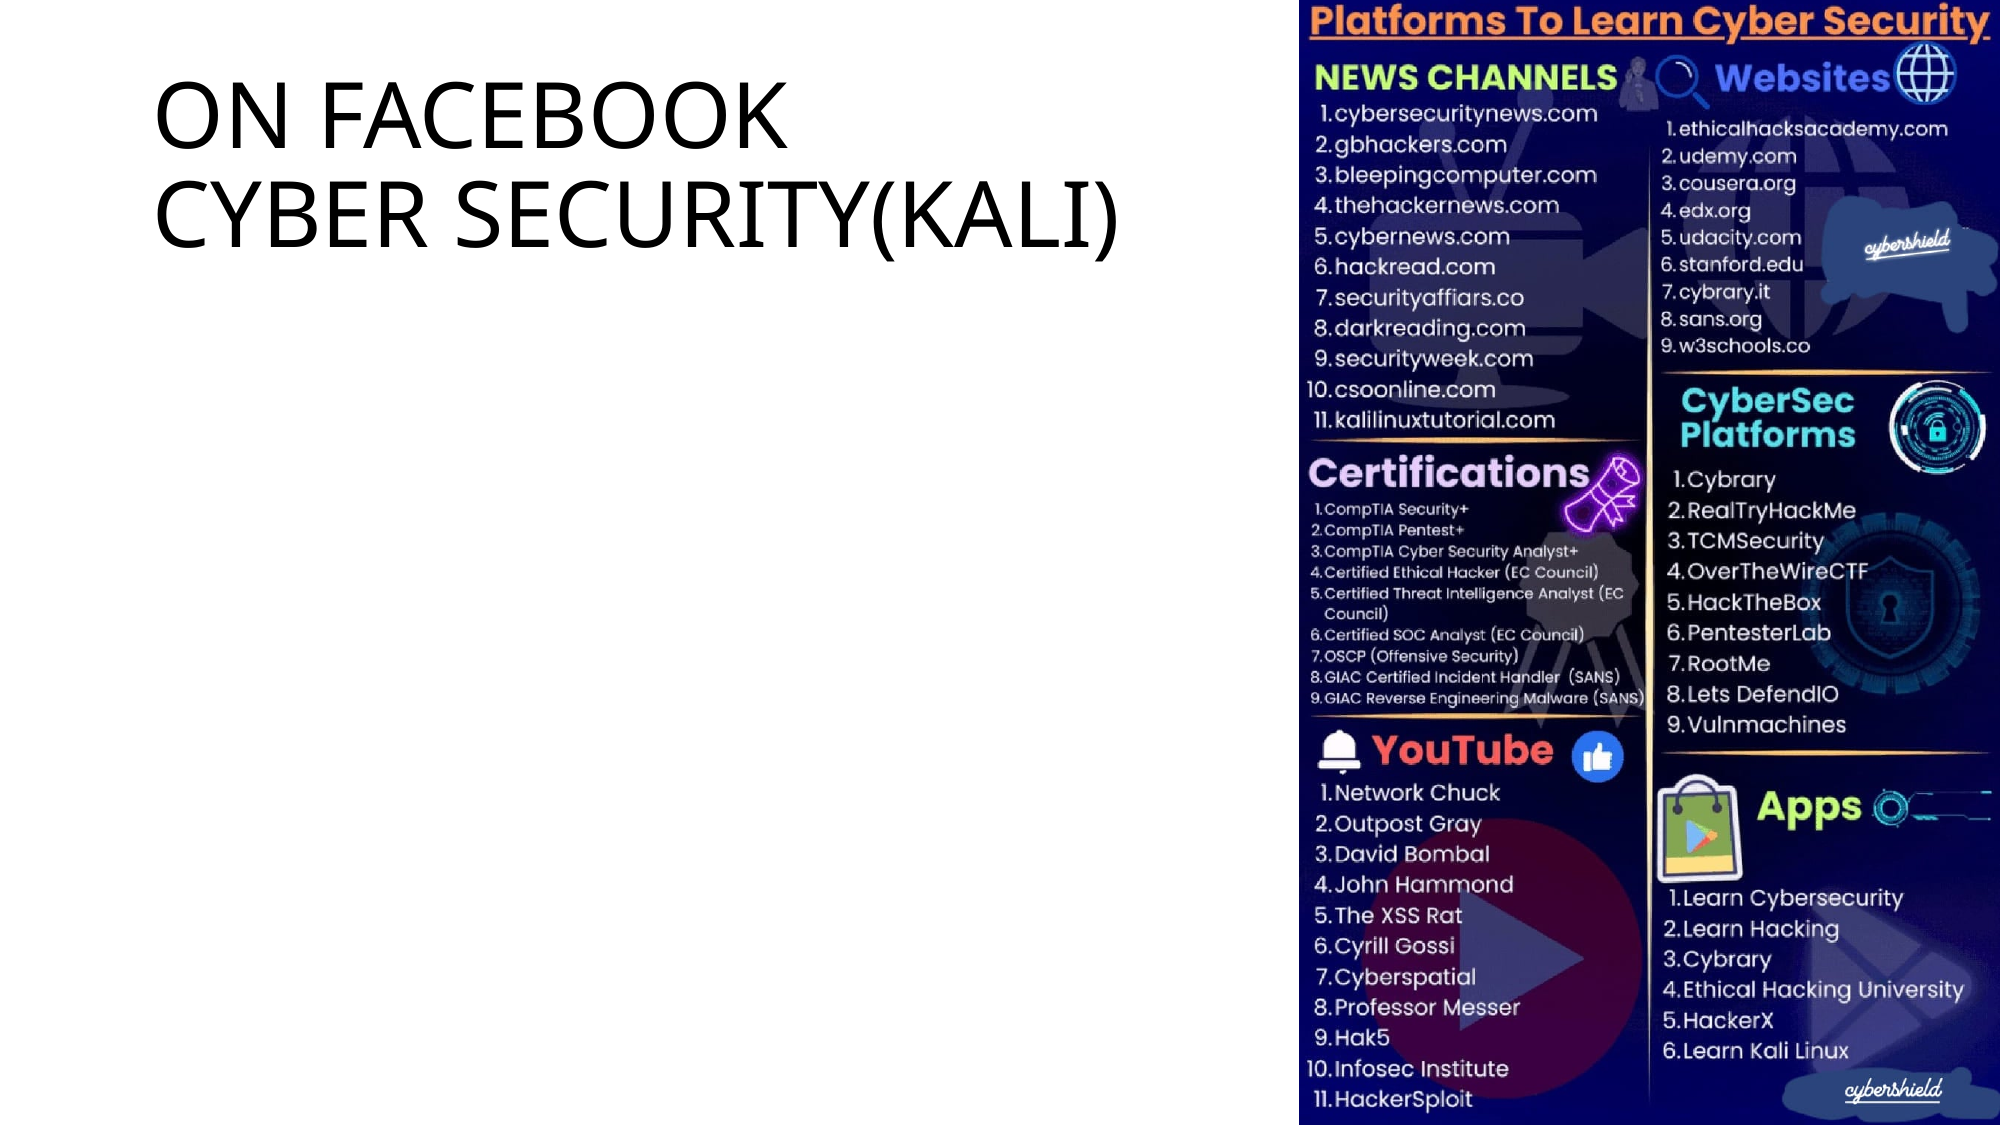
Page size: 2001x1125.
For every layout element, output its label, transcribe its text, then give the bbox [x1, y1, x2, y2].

title ON FACEBOOK CYBER SECURITY(KALI) [137, 59, 1299, 278]
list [1299, 0, 2000, 1125]
